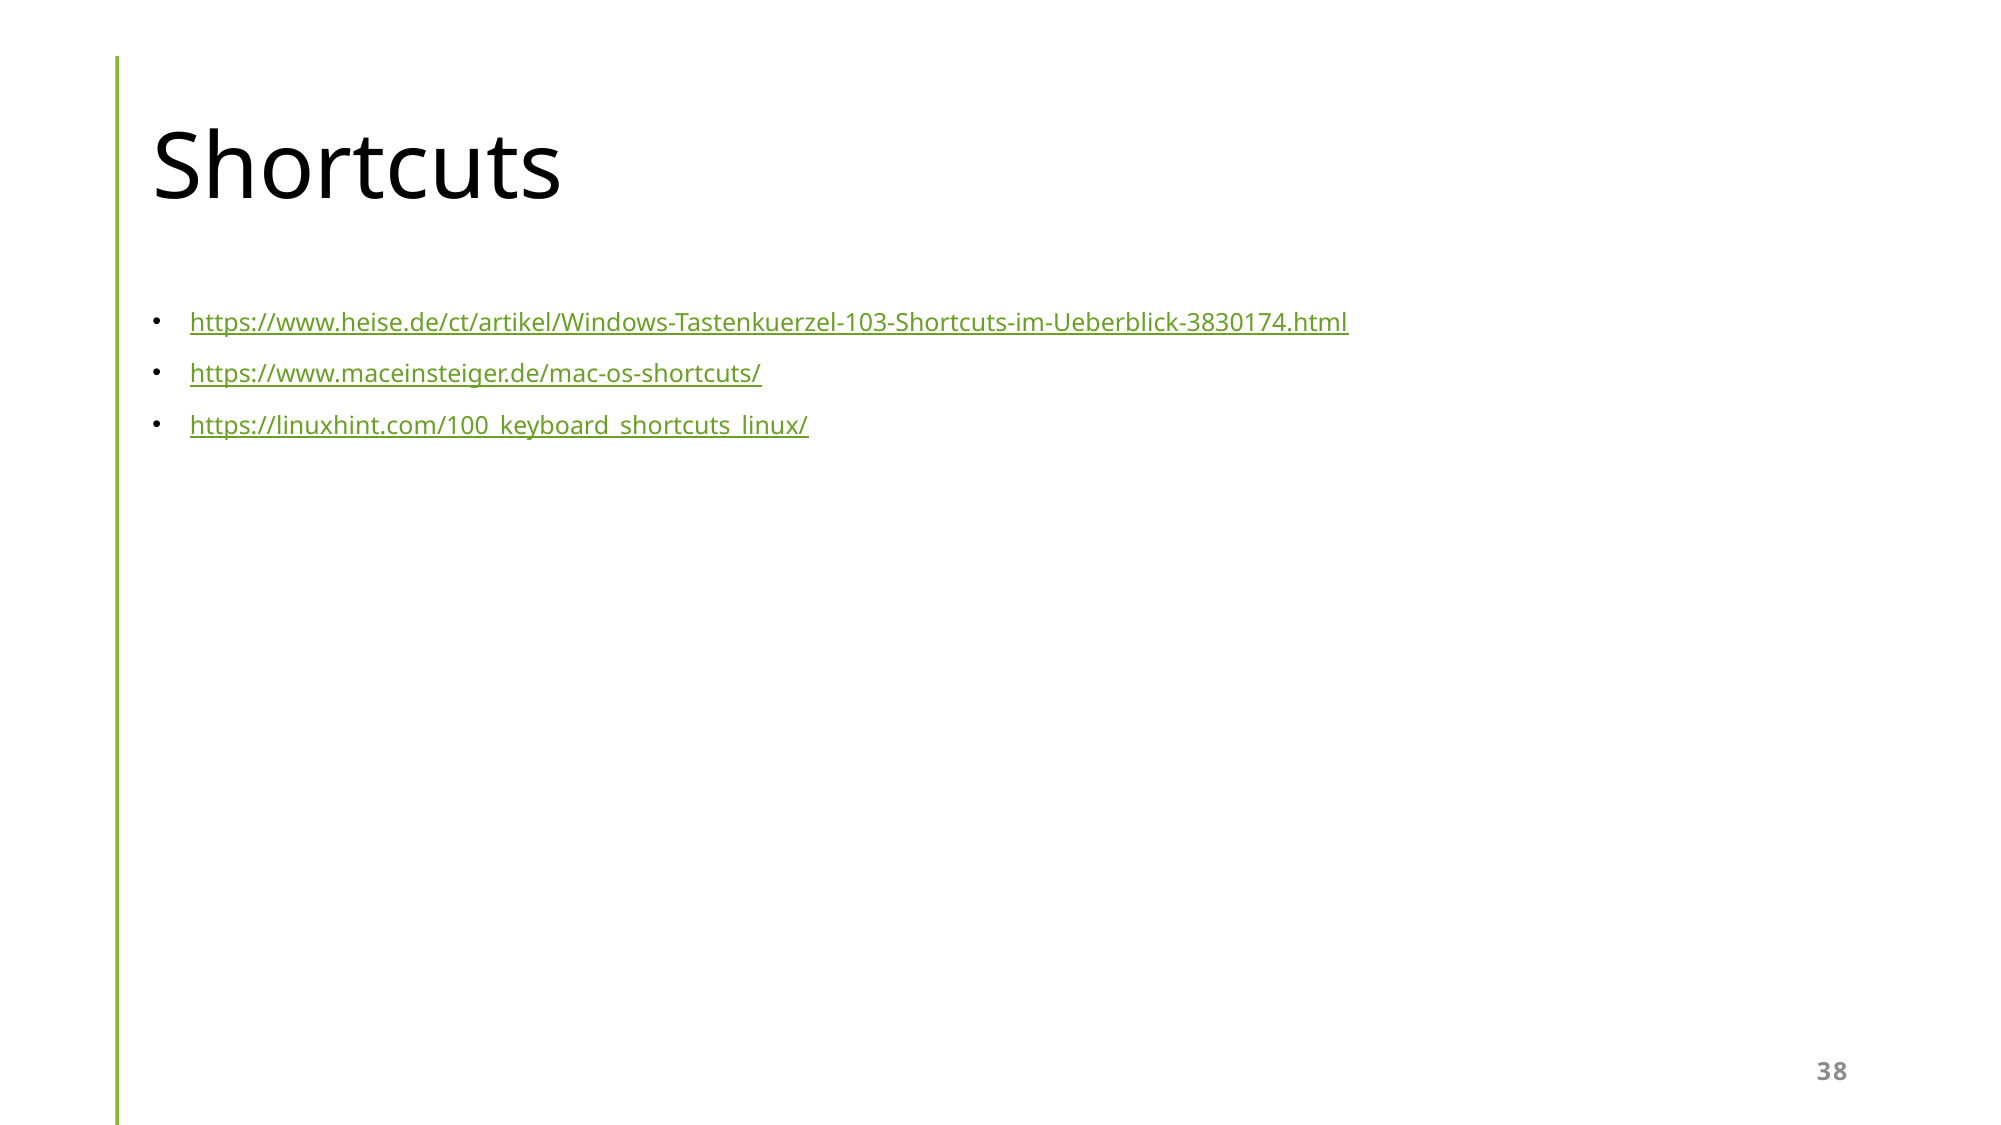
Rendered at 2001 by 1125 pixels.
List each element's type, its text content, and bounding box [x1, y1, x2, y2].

title Shortcuts [137, 59, 1863, 278]
list https://www.heise.de/ct/artikel/Windows-Tastenkuerzel-103-Shortcuts-im-Ueberblick-3830174.html https://www.maceinsteiger.de/mac-os-shortcuts/ https://linuxhint.com/100_keyboard_shortcuts_linux/ [137, 299, 1863, 1014]
slide_number 38 [1412, 1042, 1863, 1103]
